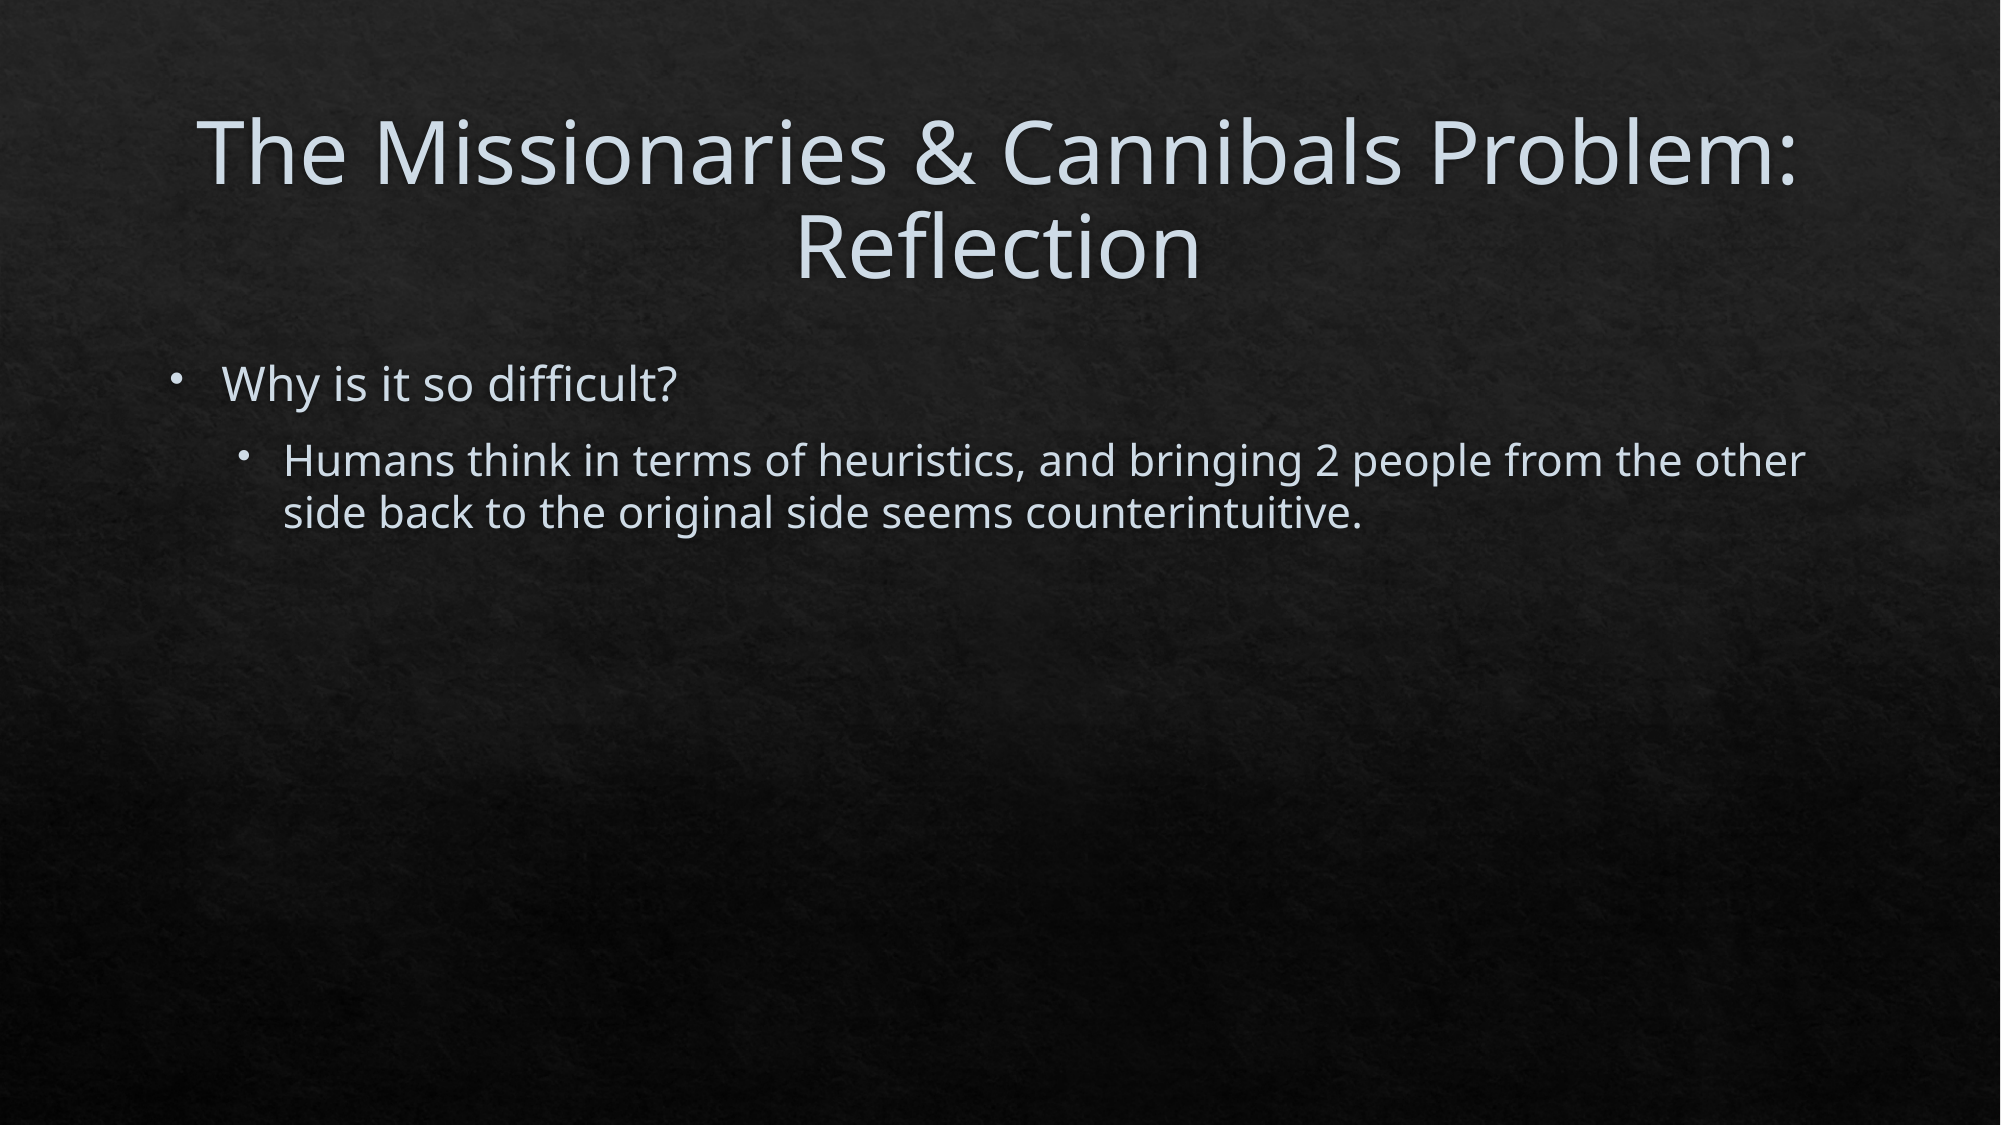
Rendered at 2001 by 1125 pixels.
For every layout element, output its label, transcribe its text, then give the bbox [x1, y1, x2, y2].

title The Missionaries & Cannibals Problem: Reflection [149, 99, 1849, 307]
list Why is it so difficult? Humans think in terms of heuristics, and bringing 2 people from the other side back to the original side seems counterintuitive. [149, 340, 1849, 950]
